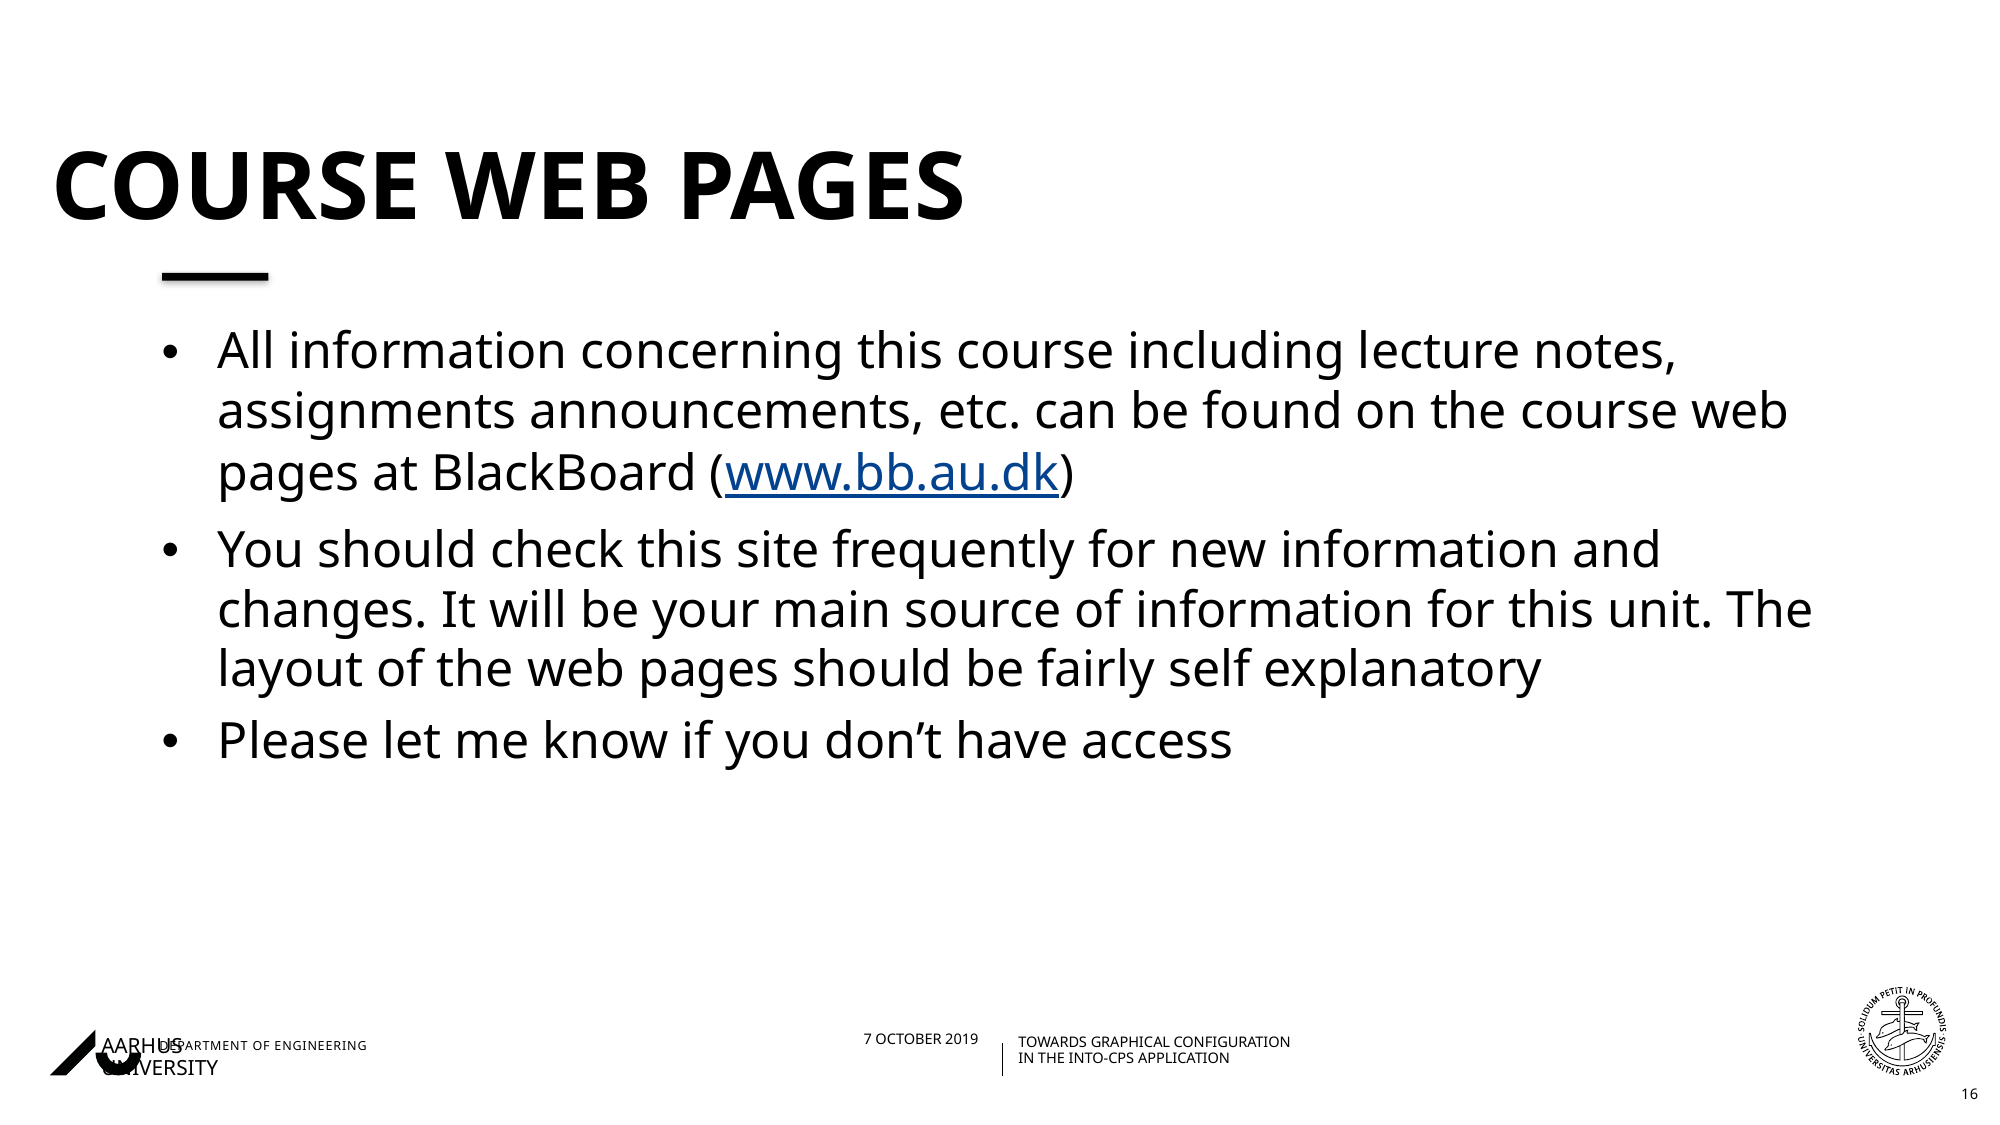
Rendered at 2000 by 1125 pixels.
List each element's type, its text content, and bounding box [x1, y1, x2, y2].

title Course web pages [51, 24, 1948, 240]
list All information concerning this course including lecture notes, assignments announcements, etc. can be found on the course web pages at BlackBoard (www.bb.au.dk) You should check this site frequently for new information and changes. It will be your main source of information for this unit. The layout of the web pages should be fairly self explanatory Please let me know if you don’t have access [161, 321, 1839, 968]
slide_number 16 [1936, 1079, 1979, 1106]
